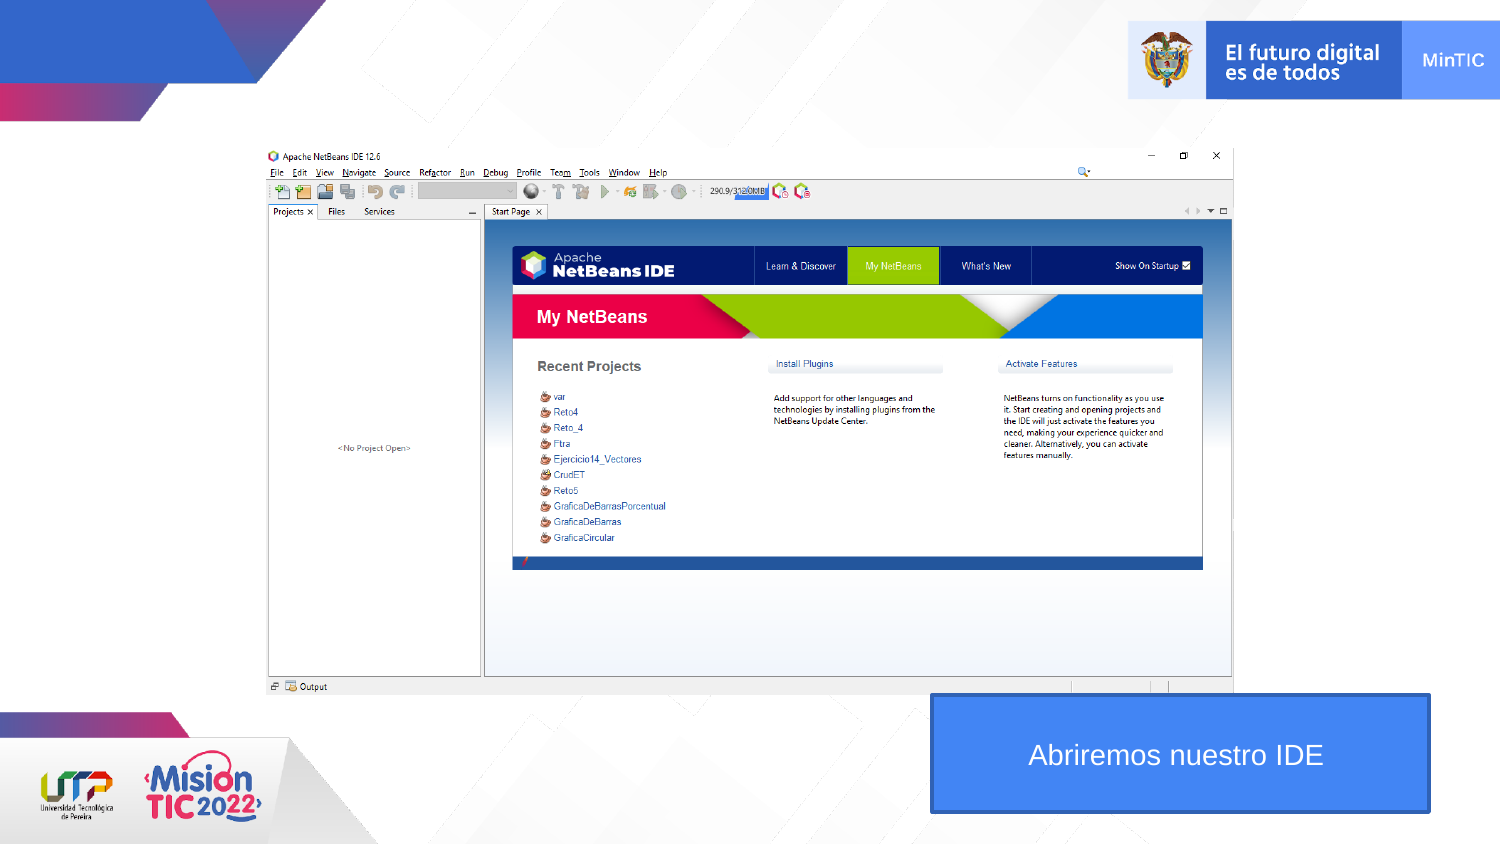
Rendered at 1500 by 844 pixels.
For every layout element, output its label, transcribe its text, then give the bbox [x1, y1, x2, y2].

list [265, 148, 1234, 696]
text_box Abriremos nuestro IDE [930, 693, 1431, 814]
picture [0, 0, 1500, 844]
